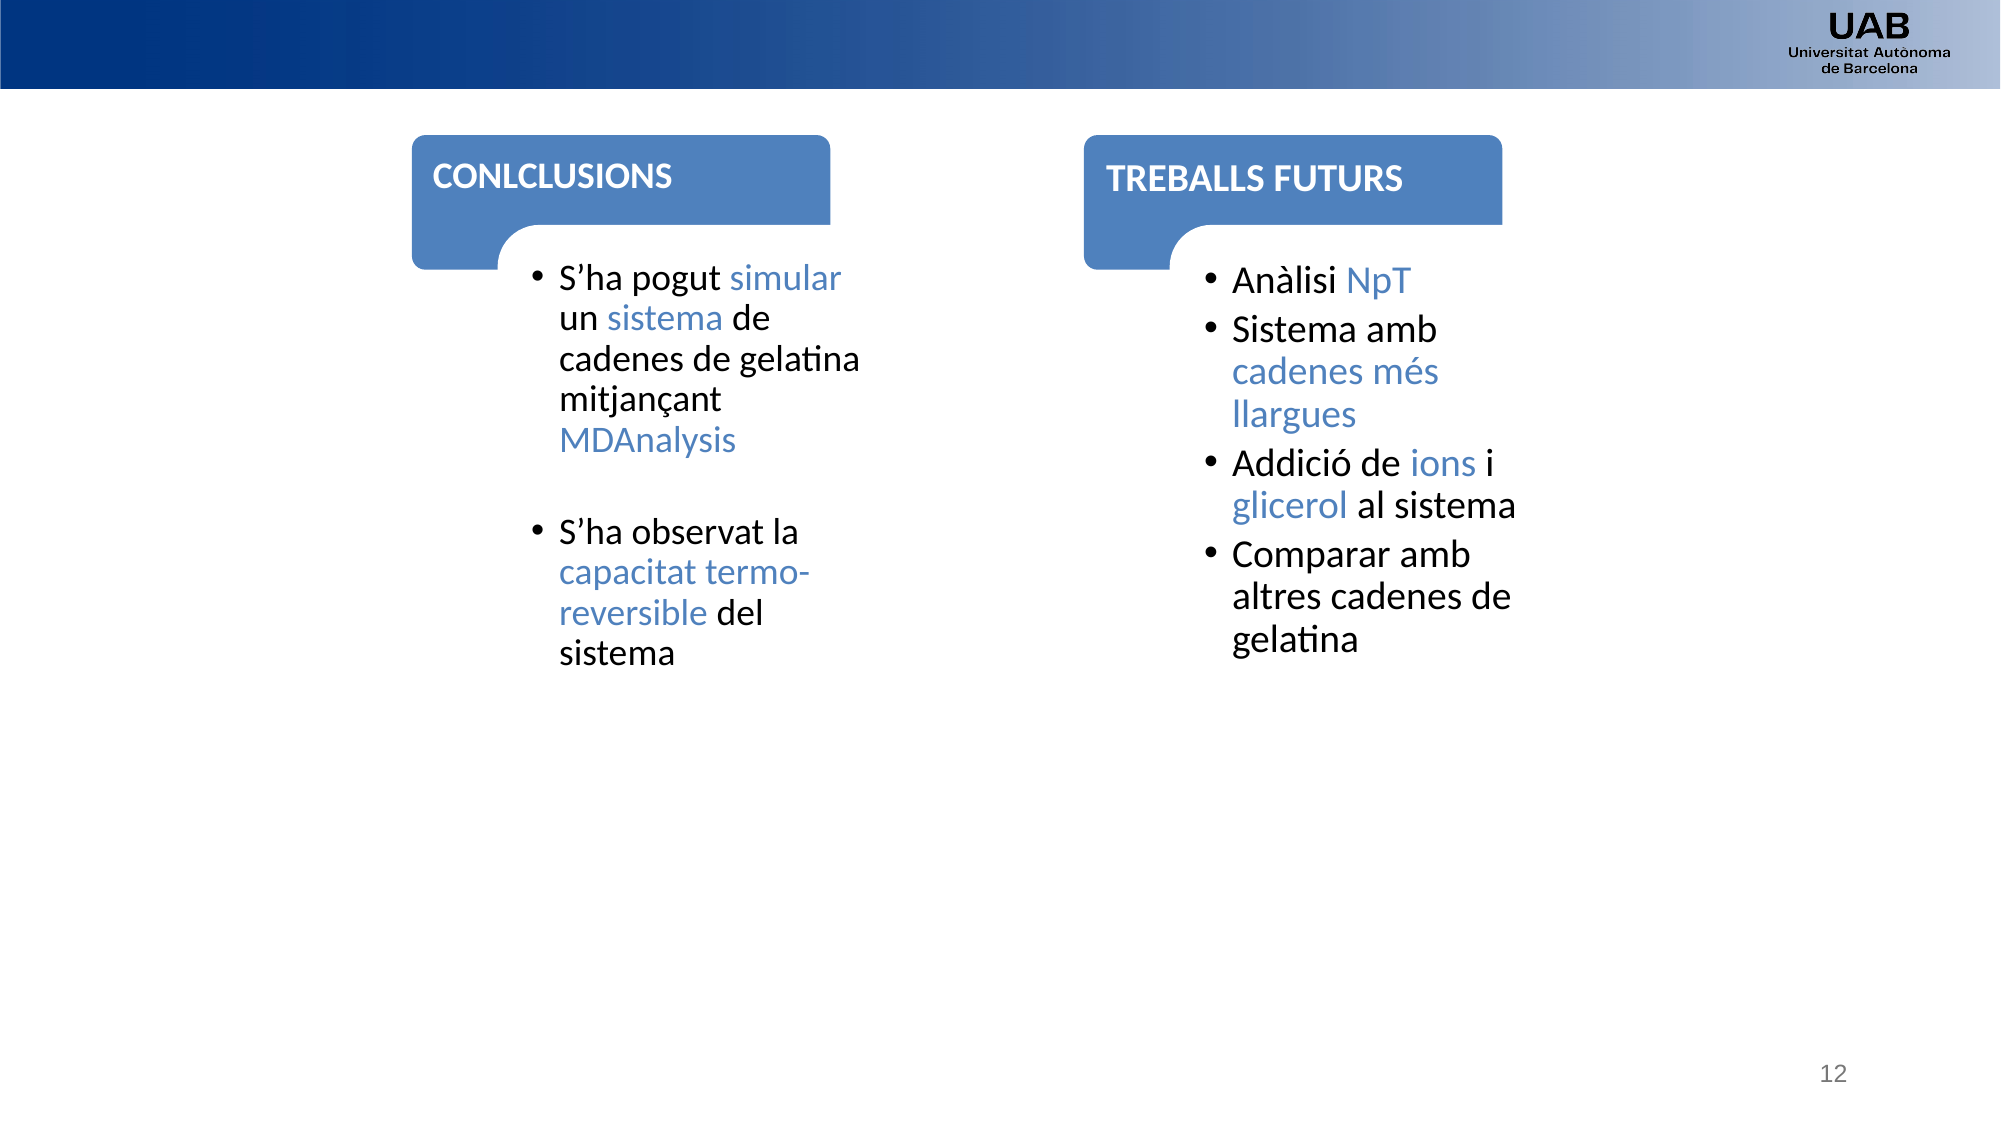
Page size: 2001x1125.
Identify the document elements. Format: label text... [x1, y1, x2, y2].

picture [0, 0, 2001, 89]
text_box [1083, 134, 1503, 270]
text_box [1169, 224, 1589, 991]
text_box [411, 134, 831, 270]
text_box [497, 224, 917, 991]
slide_number 12 [1412, 1042, 1863, 1103]
